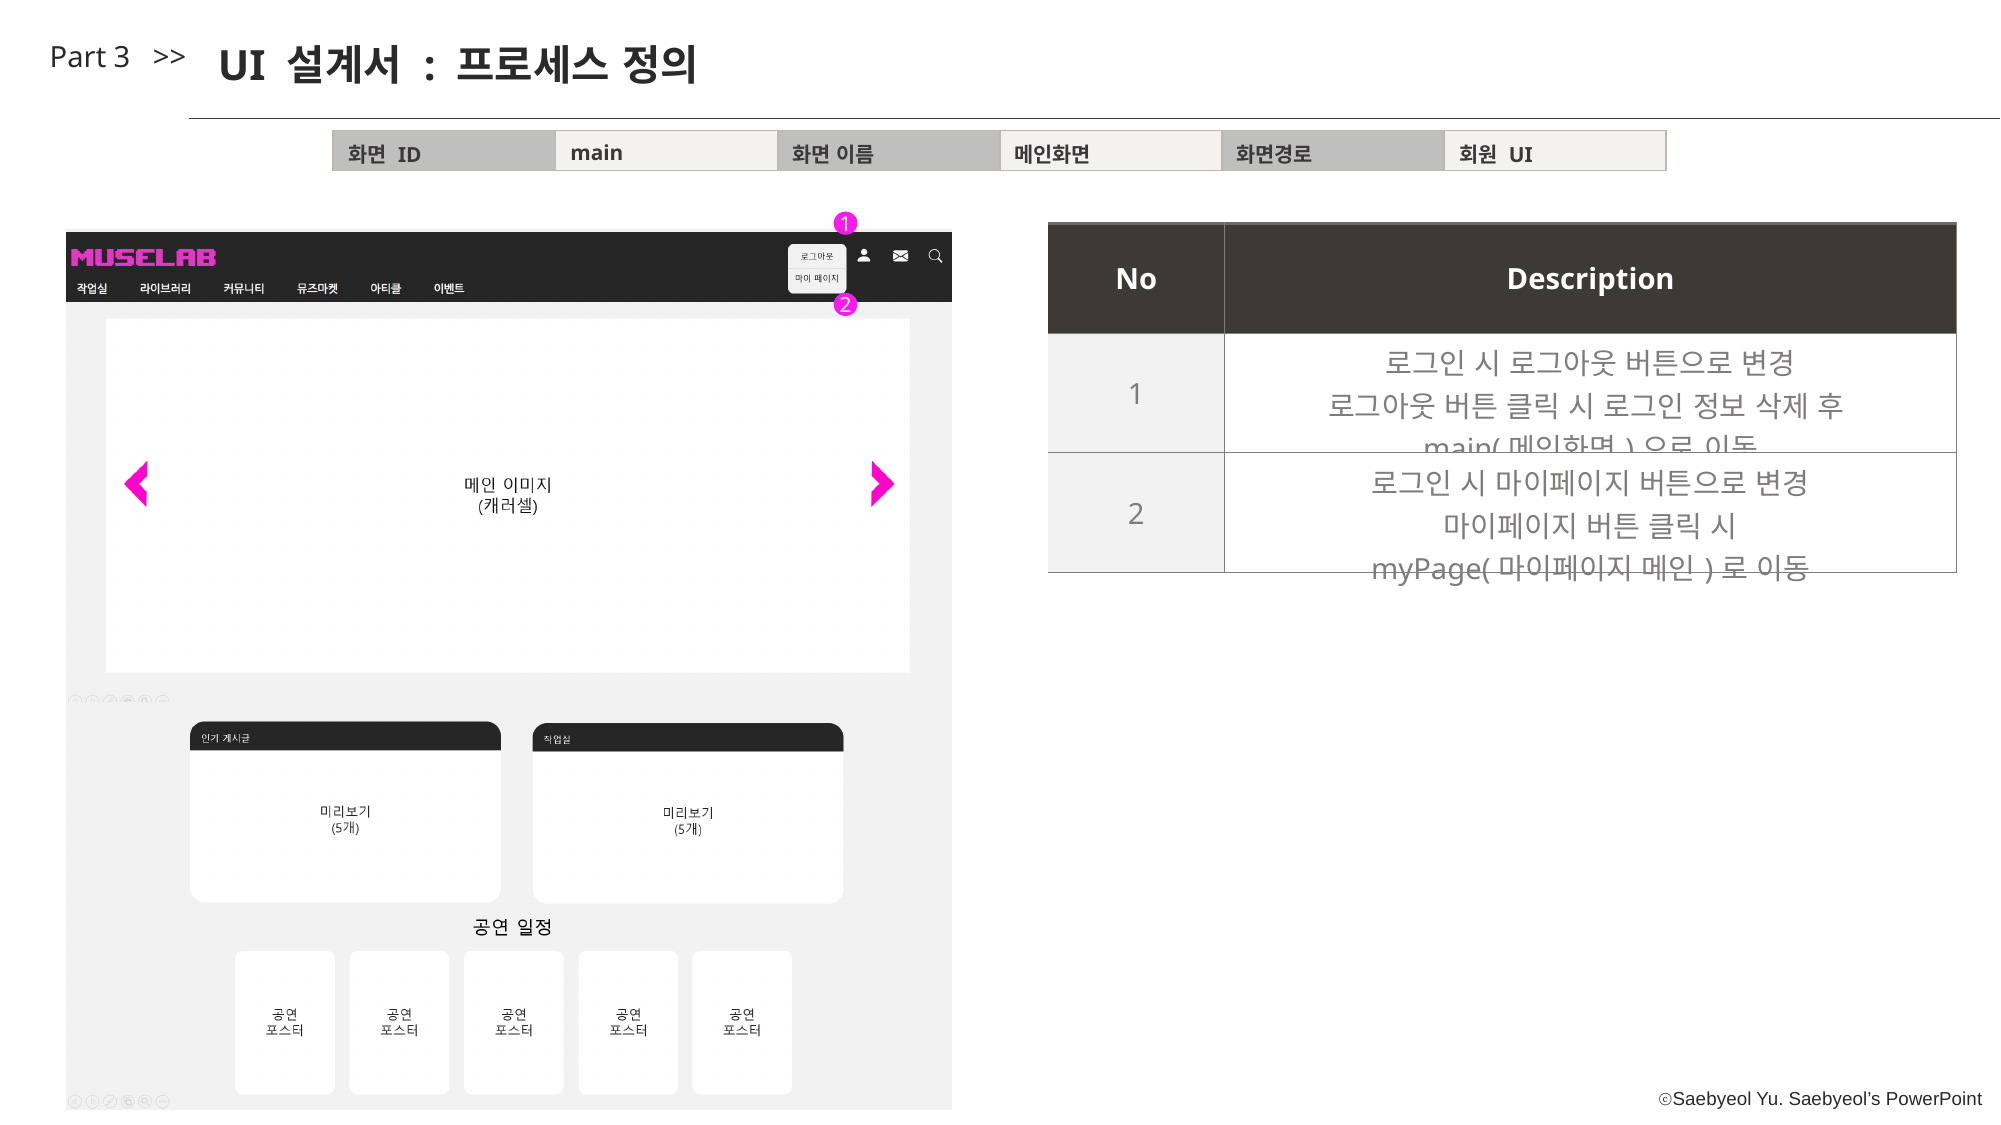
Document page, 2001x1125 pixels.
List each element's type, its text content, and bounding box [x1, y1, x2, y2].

table_header Description [1225, 225, 1956, 333]
table_cell 로그인 시 마이페이지 버튼으로 변경 마이페이지 버튼 클릭 시 myPage(마이페이지 메인)로 이동 [1225, 453, 1956, 572]
table_header main [556, 131, 777, 170]
table_header 회원 UI [1445, 131, 1665, 170]
text_box 1 [833, 211, 858, 228]
text_box UI 설계서 : 프로세스 정의 [203, 31, 714, 97]
table_cell 로그인 시 로그아웃 버튼으로 변경 로그아웃 버튼 클릭 시 로그인 정보 삭제 후 main(메인화면)으로 이동 [1225, 334, 1956, 452]
text_box Part 3 >> [34, 30, 202, 81]
table_header No [1048, 225, 1224, 333]
picture [65, 228, 952, 1110]
table_header 화면 이름 [779, 131, 999, 170]
table_header 화면 ID [334, 131, 555, 170]
table_cell 1 [1048, 334, 1224, 452]
table_cell 2 [1048, 453, 1224, 572]
table_header 화면경로 [1223, 131, 1443, 170]
table_header 메인화면 [1001, 131, 1221, 170]
